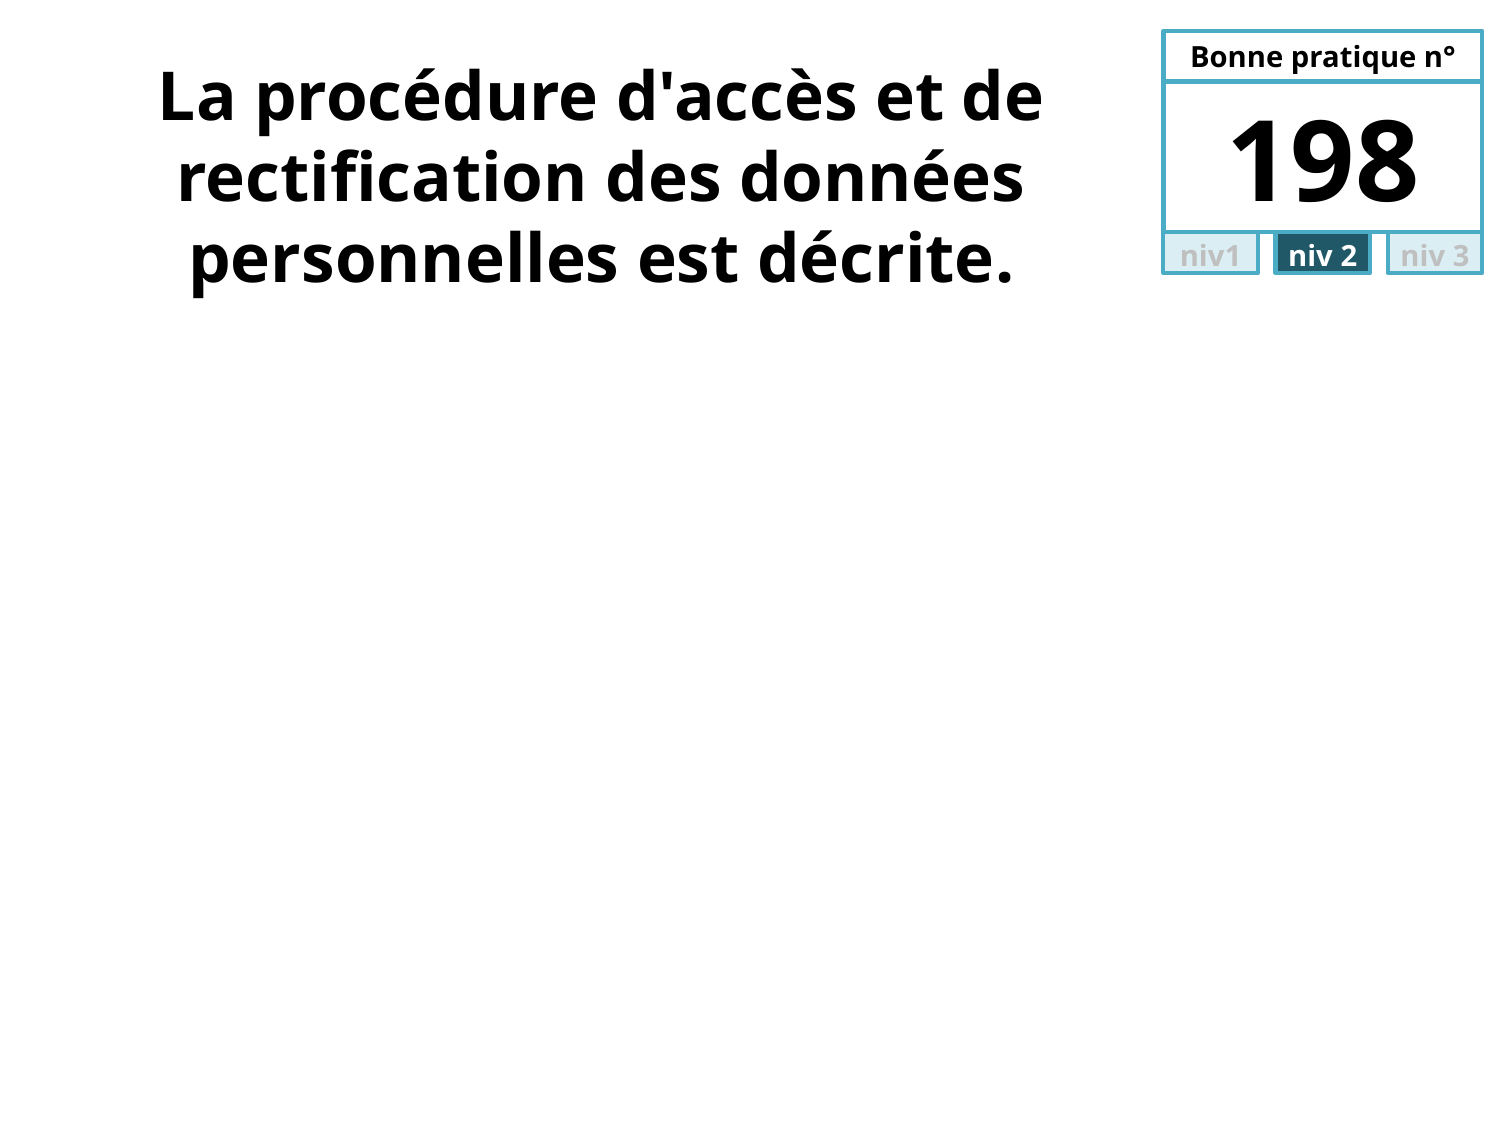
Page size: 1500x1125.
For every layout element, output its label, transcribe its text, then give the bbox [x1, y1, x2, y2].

title La procédure d'accès et de rectification des données personnelles est décrite. [75, 45, 1128, 233]
list 198 [1161, 79, 1484, 234]
